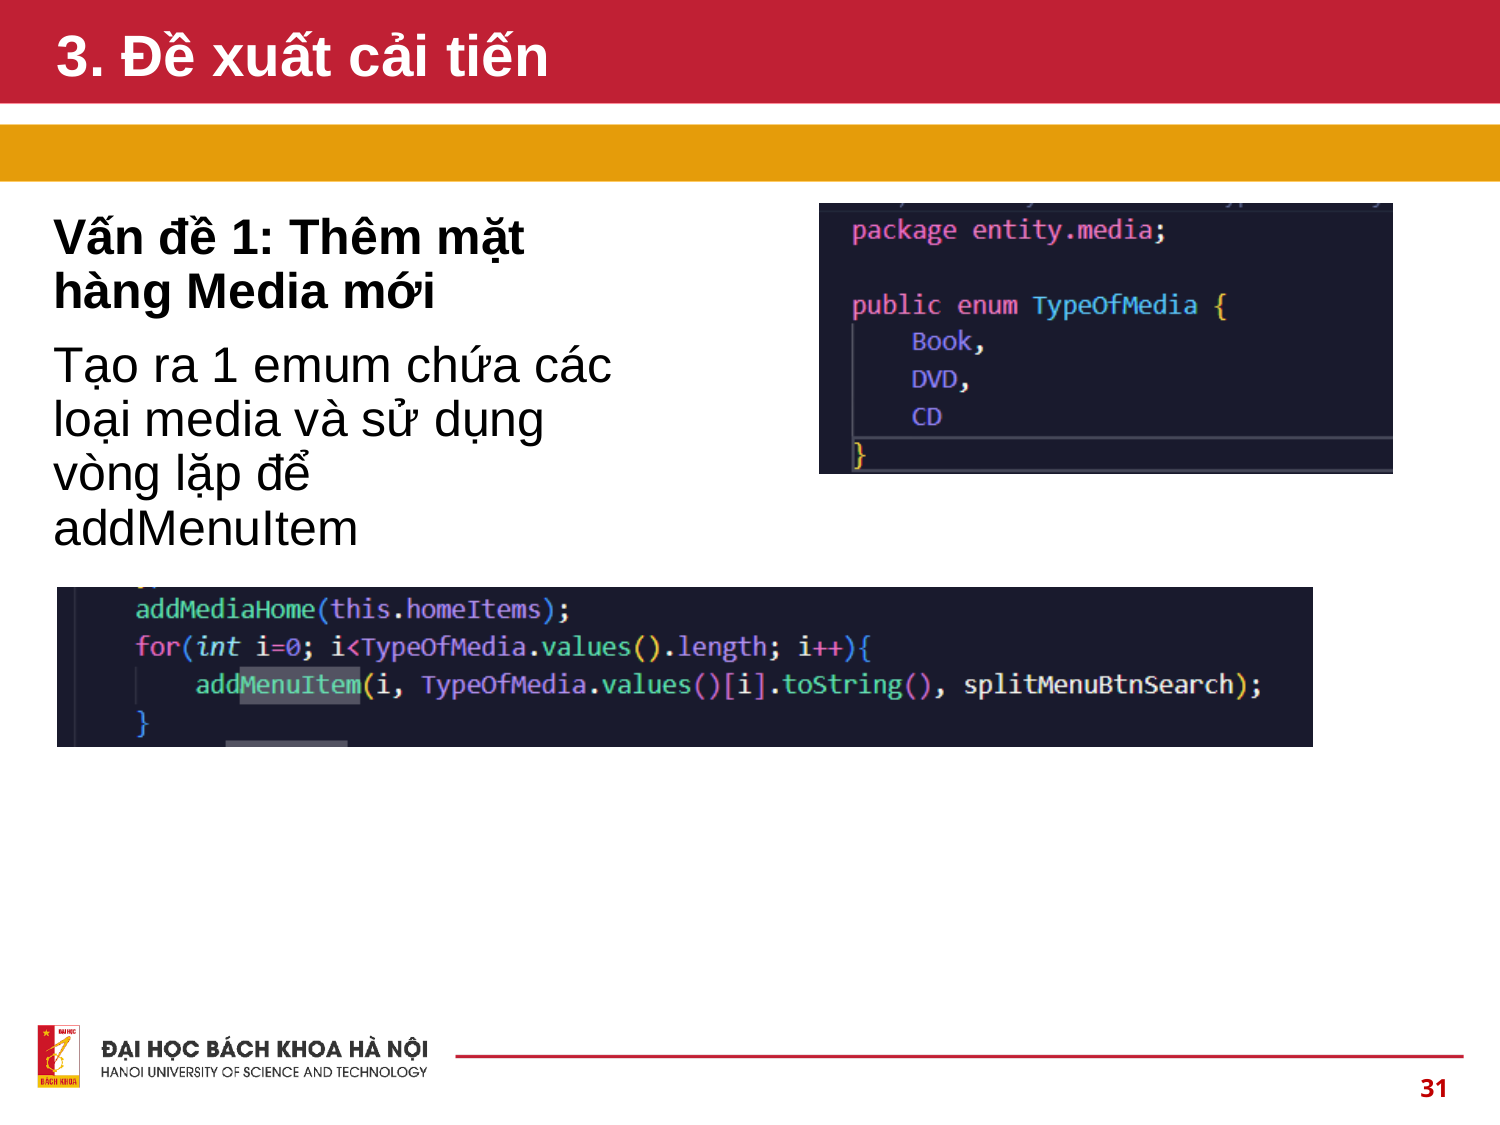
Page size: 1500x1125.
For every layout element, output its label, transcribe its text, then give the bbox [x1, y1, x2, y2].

picture [0, 0, 1500, 1125]
slide_number ‹#› [1126, 1065, 1464, 1125]
text_box Vấn đề 1: Thêm mặt hàng Media mới Tạo ra 1 emum chứa các loại media và sử dụng vòng lặp để addMenuItem [38, 203, 636, 1008]
title 3. Đề xuất cải tiến [41, 18, 1459, 91]
